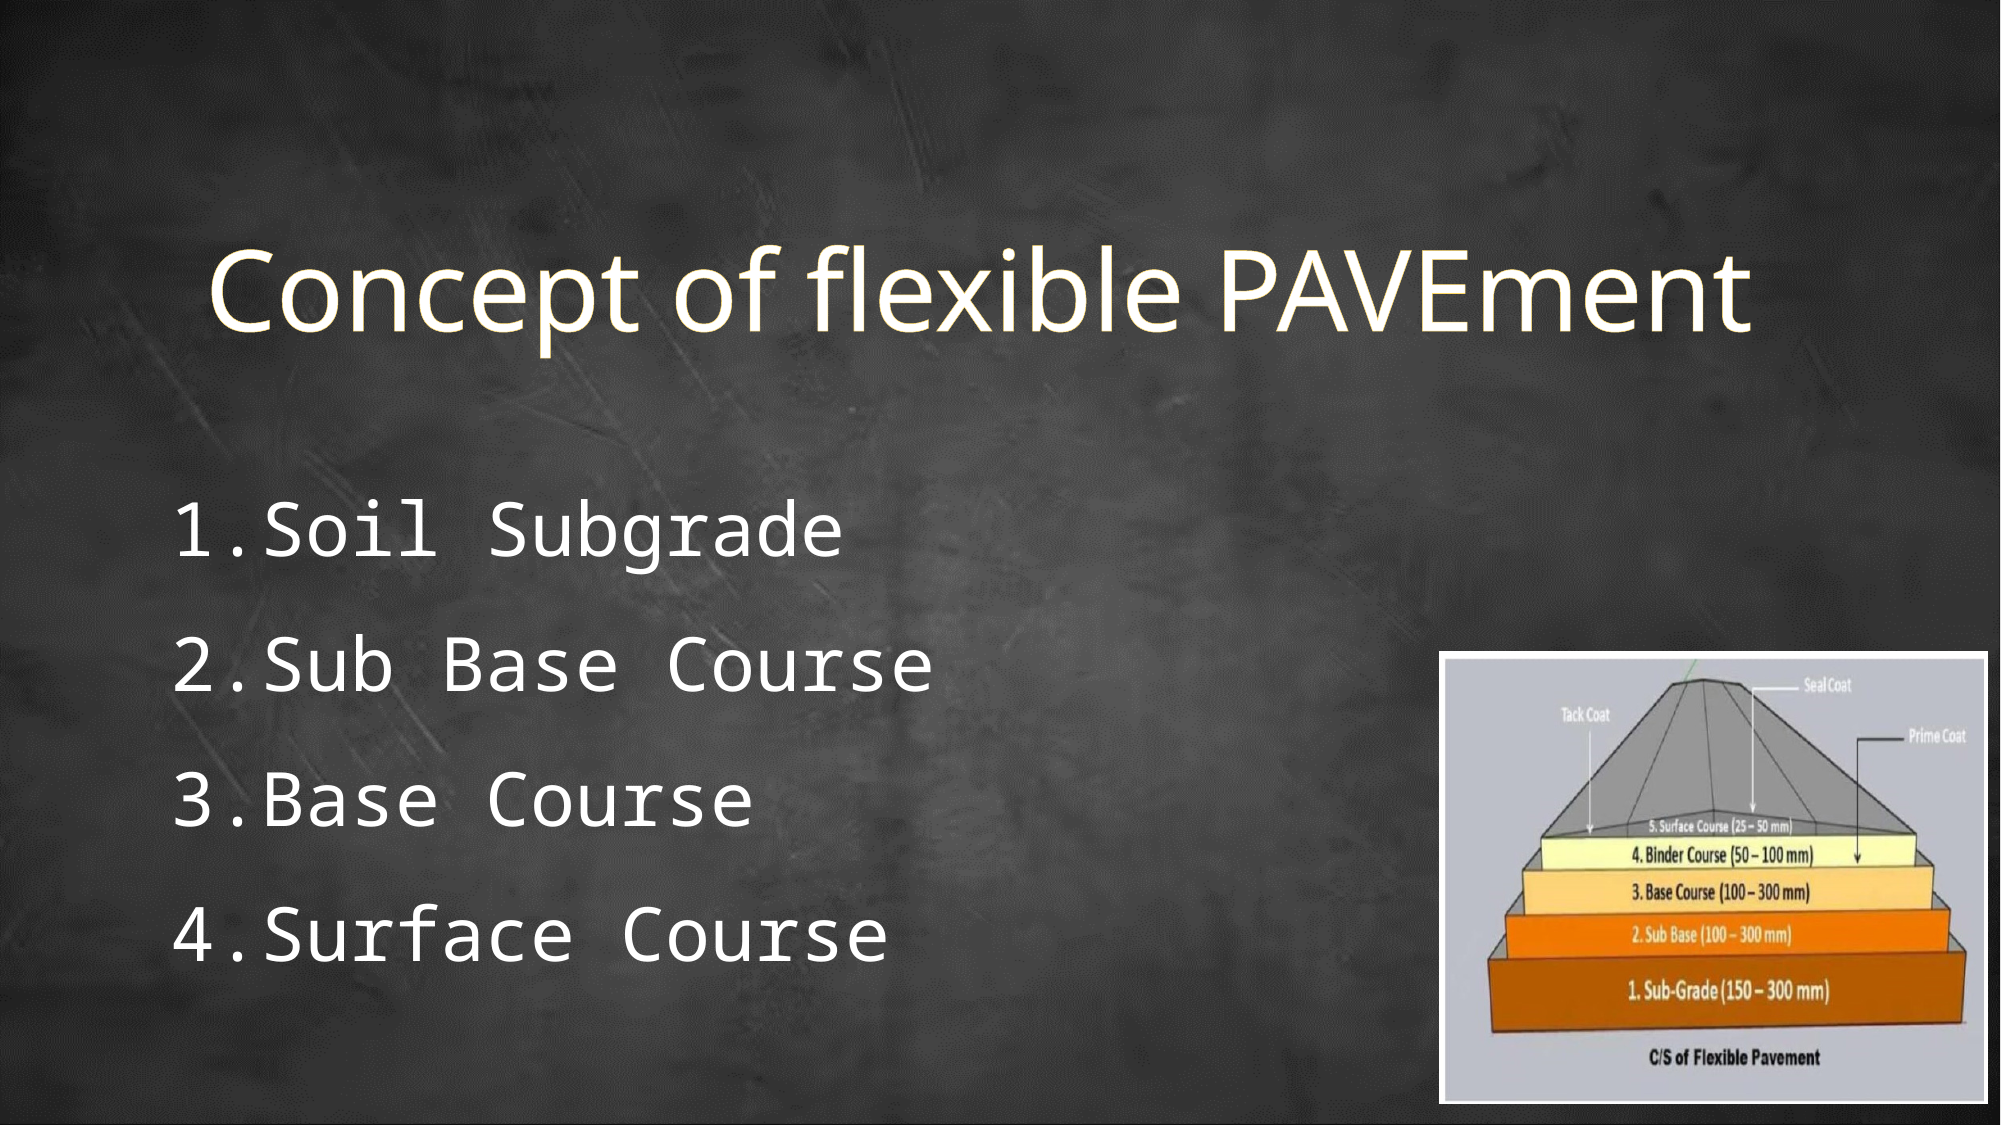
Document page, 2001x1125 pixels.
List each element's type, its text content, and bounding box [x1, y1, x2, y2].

picture [0, 0, 2001, 1125]
text_box Concept of flexible PAVEment [129, 59, 1829, 361]
text_box Soil Subgrade Sub Base Course Base Course Surface Course [156, 428, 1079, 984]
